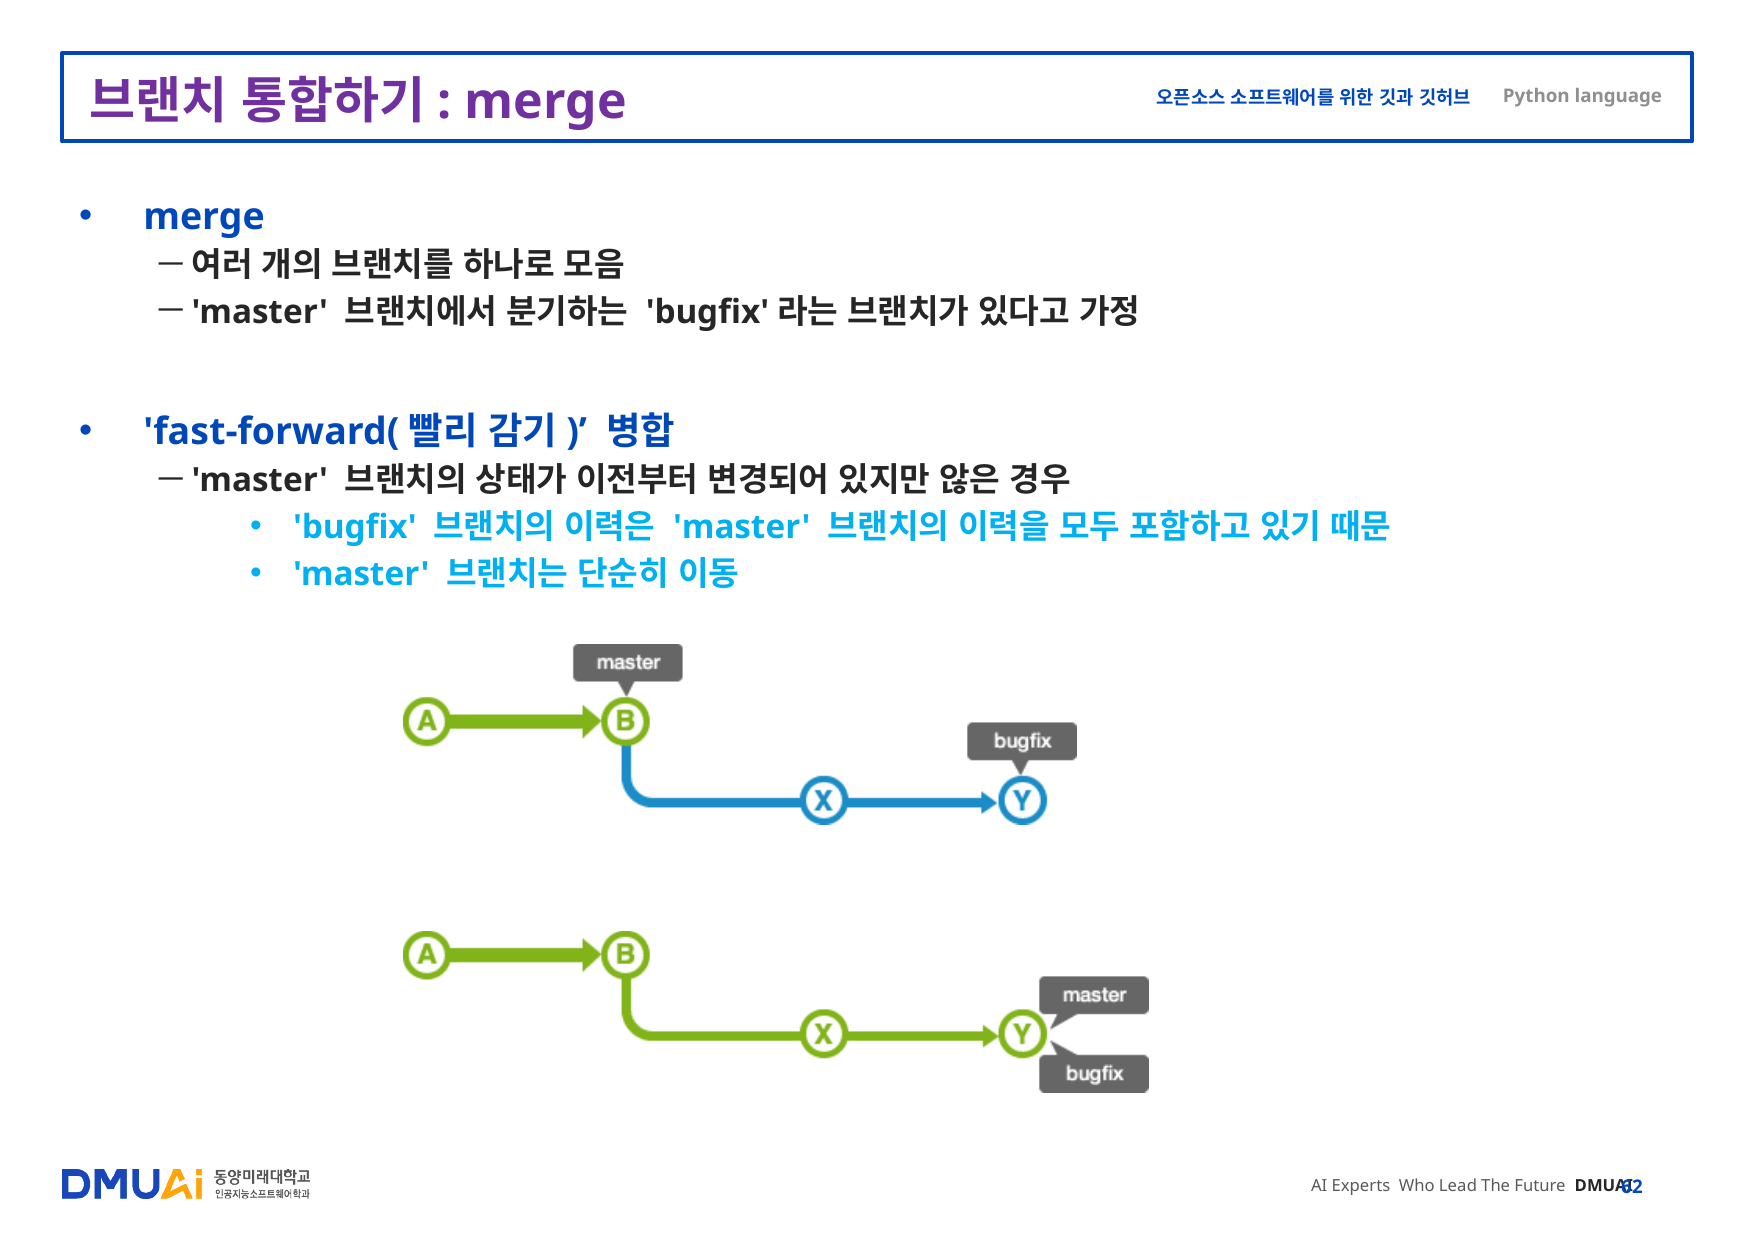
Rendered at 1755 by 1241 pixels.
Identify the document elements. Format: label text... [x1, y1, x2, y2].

list merge 여러 개의 브랜치를 하나로 모음 'master' 브랜치에서 분기하는 'bugfix'라는 브랜치가 있다고 가정 'fast-forward(빨리 감기)’ 병합 'master' 브랜치의 상태가 이전부터 변경되어 있지만 않은 경우 'bugfix' 브랜치의 이력은 'master' 브랜치의 이력을 모두 포함하고 있기 때문 'master' 브랜치는 단순히 이동 [62, 183, 1681, 1140]
picture [403, 931, 1150, 1093]
picture [62, 1169, 310, 1199]
picture [403, 644, 1078, 825]
title 브랜치 통합하기: merge [72, 69, 1055, 128]
